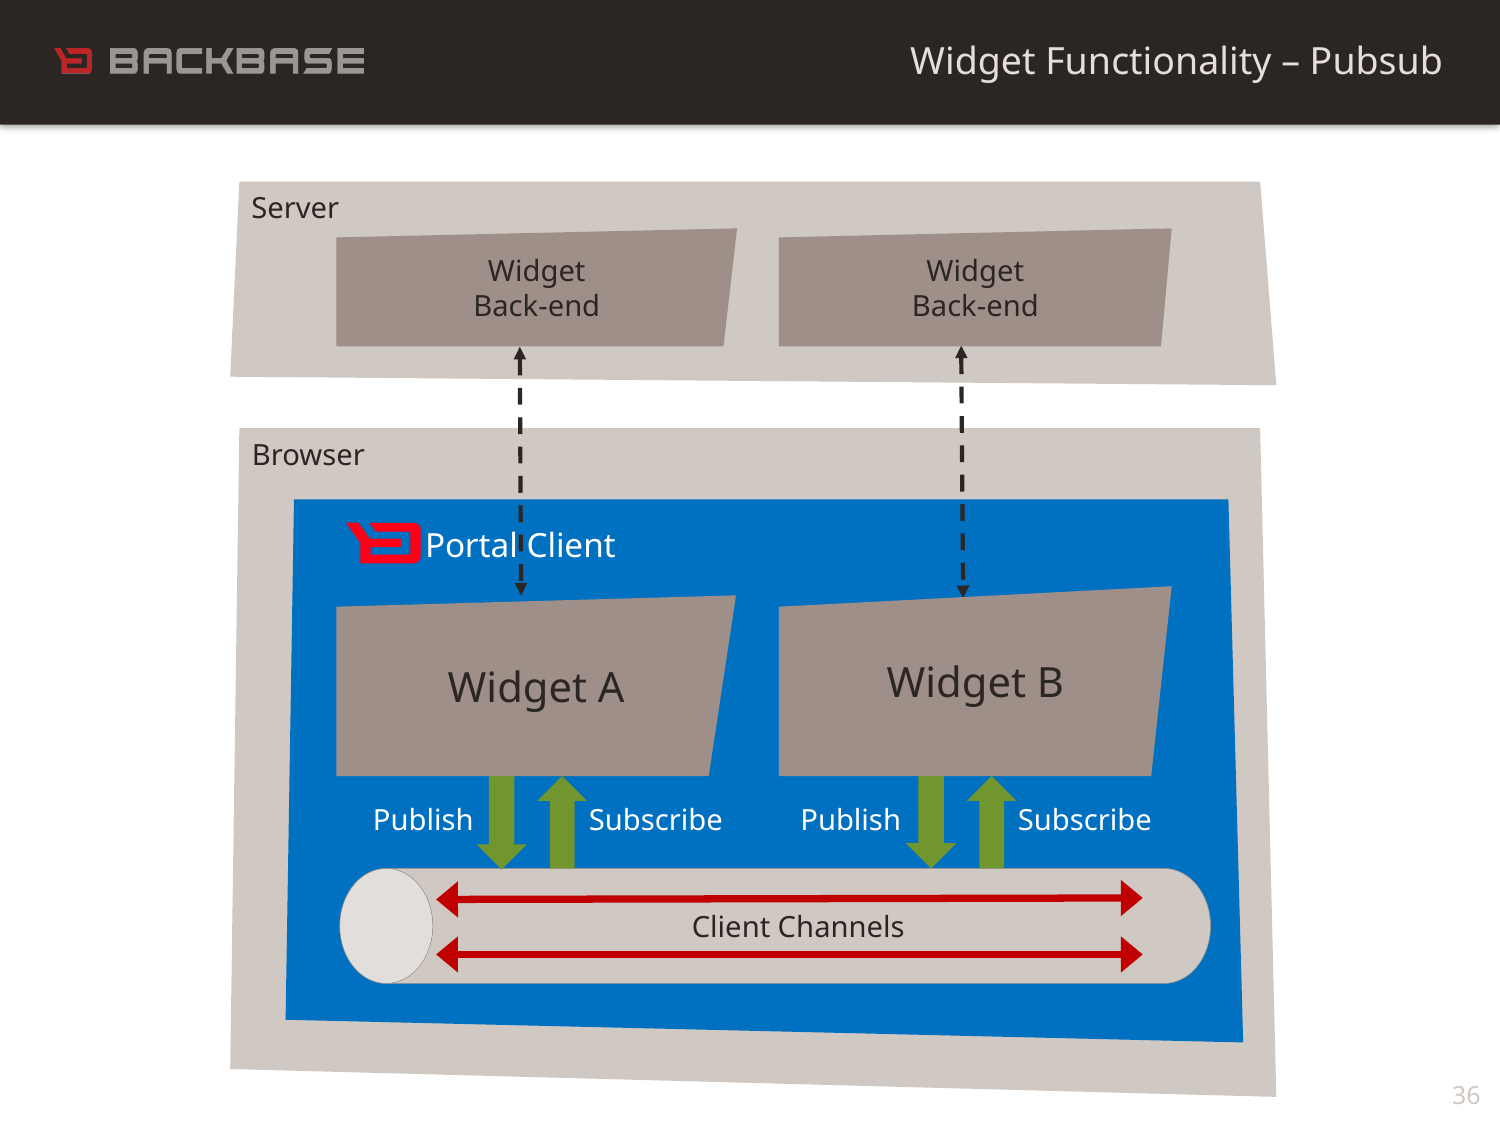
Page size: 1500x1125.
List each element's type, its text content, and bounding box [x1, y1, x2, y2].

text_box Widget Back-end [778, 228, 1172, 347]
picture [331, 497, 444, 589]
list Widget Functionality – Pubsub [431, 29, 1459, 91]
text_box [323, 775, 1211, 984]
text_box Portal Client [449, 517, 631, 572]
picture [54, 48, 364, 74]
text_box [230, 181, 1277, 386]
text_box Server [236, 181, 354, 232]
text_box [955, 347, 968, 364]
text_box [956, 579, 970, 597]
text_box Widget A [336, 595, 737, 774]
text_box Widget B [778, 586, 1172, 774]
text_box Widget Back-end [336, 228, 738, 347]
text_box [514, 581, 528, 596]
text_box [230, 428, 1276, 1096]
text_box [513, 347, 527, 365]
text_box [285, 499, 1244, 1043]
text_box Browser [237, 429, 380, 479]
slide_number 36 [1221, 1076, 1496, 1118]
